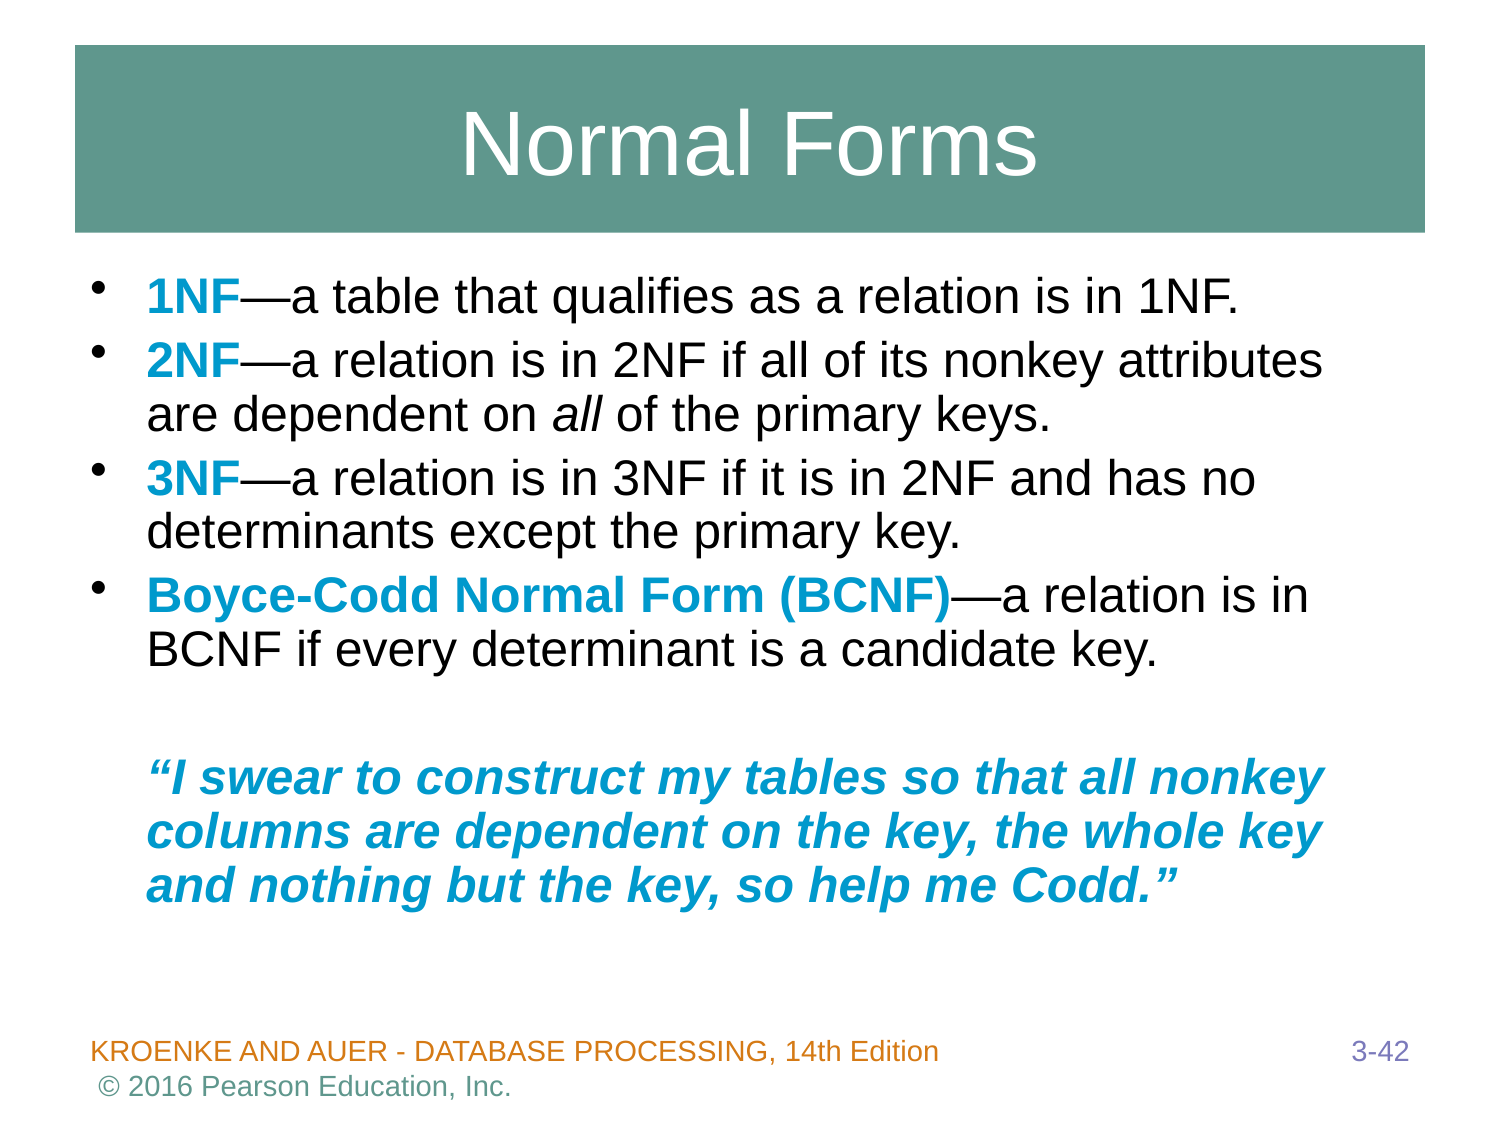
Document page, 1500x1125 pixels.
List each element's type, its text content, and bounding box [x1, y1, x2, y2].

slide_number 3-42 [1074, 1024, 1426, 1103]
footer KROENKE AND AUER - DATABASE PROCESSING, 14th Edition © 2016 Pearson Education, Inc. [74, 1024, 963, 1104]
title Normal Forms [74, 44, 1426, 233]
list 1NF—a table that qualifies as a relation is in 1NF. 2NF—a relation is in 2NF if all of its nonkey attributes are dependent on all of the primary keys. 3NF—a relation is in 3NF if it is in 2NF and has no determinants except the primary key. Boyce-Codd Normal Form (BCNF)—a relation is in BCNF if every determinant is a candidate key. “I swear to construct my tables so that all nonkey columns are dependent on the key, the whole key and nothing but the key, so help me Codd.” [74, 262, 1426, 1006]
